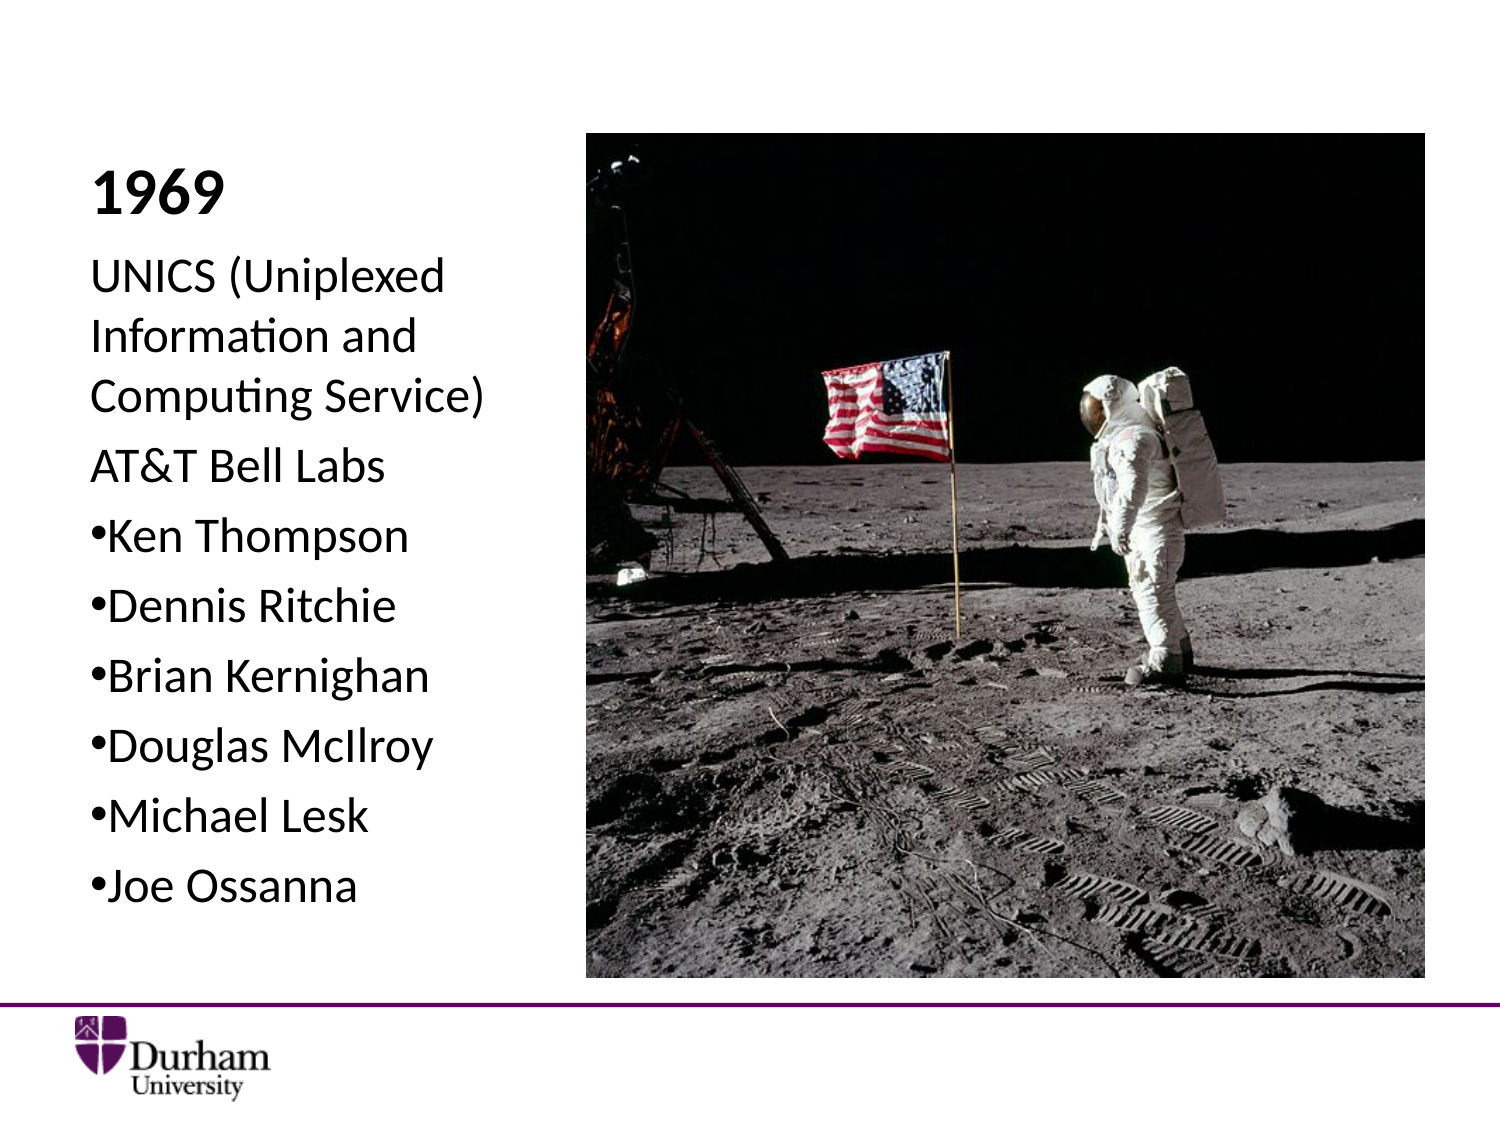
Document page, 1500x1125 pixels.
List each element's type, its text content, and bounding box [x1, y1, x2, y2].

list UNICS (Uniplexed Information and Computing Service) AT&T Bell Labs Ken Thompson Dennis Ritchie Brian Kernighan Douglas McIlroy Michael Lesk Joe Ossanna [74, 235, 569, 1006]
title 1969 [74, 44, 569, 235]
picture [75, 1016, 271, 1102]
picture [586, 133, 1426, 978]
